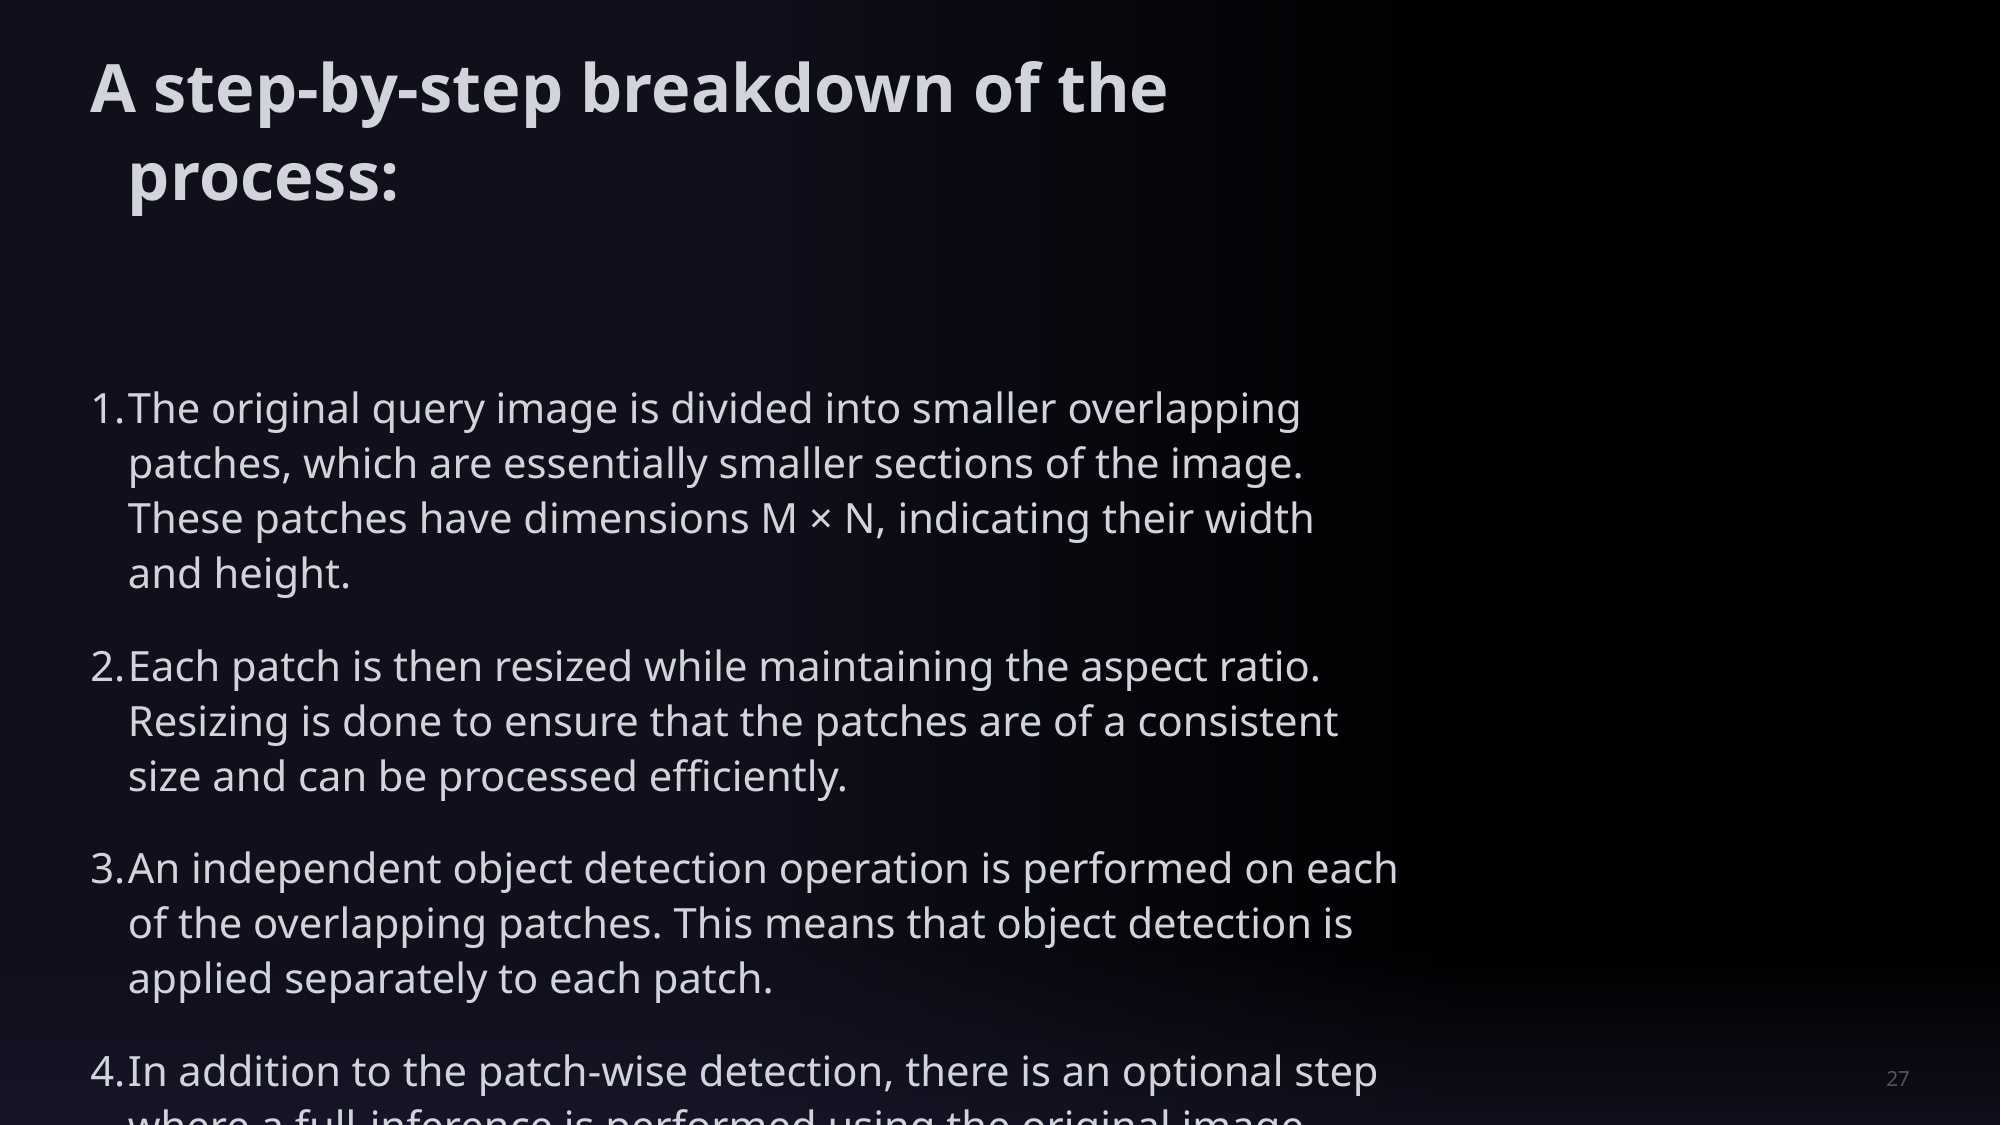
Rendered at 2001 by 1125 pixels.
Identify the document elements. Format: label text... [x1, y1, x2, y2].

subtitle A step-by-step breakdown of the process: The original query image is divided into smaller overlapping patches, which are essentially smaller sections of the image. These patches have dimensions M × N, indicating their width and height. Each patch is then resized while maintaining the aspect ratio. Resizing is done to ensure that the patches are of a consistent size and can be processed efficiently. An independent object detection operation is performed on each of the overlapping patches. This means that object detection is applied separately to each patch. In addition to the patch-wise detection, there is an optional step where a full-inference is performed using the original image. This step is used to detect larger objects that may span across multiple patches. [90, 38, 1401, 998]
slide_number 27 [1632, 1067, 1910, 1093]
